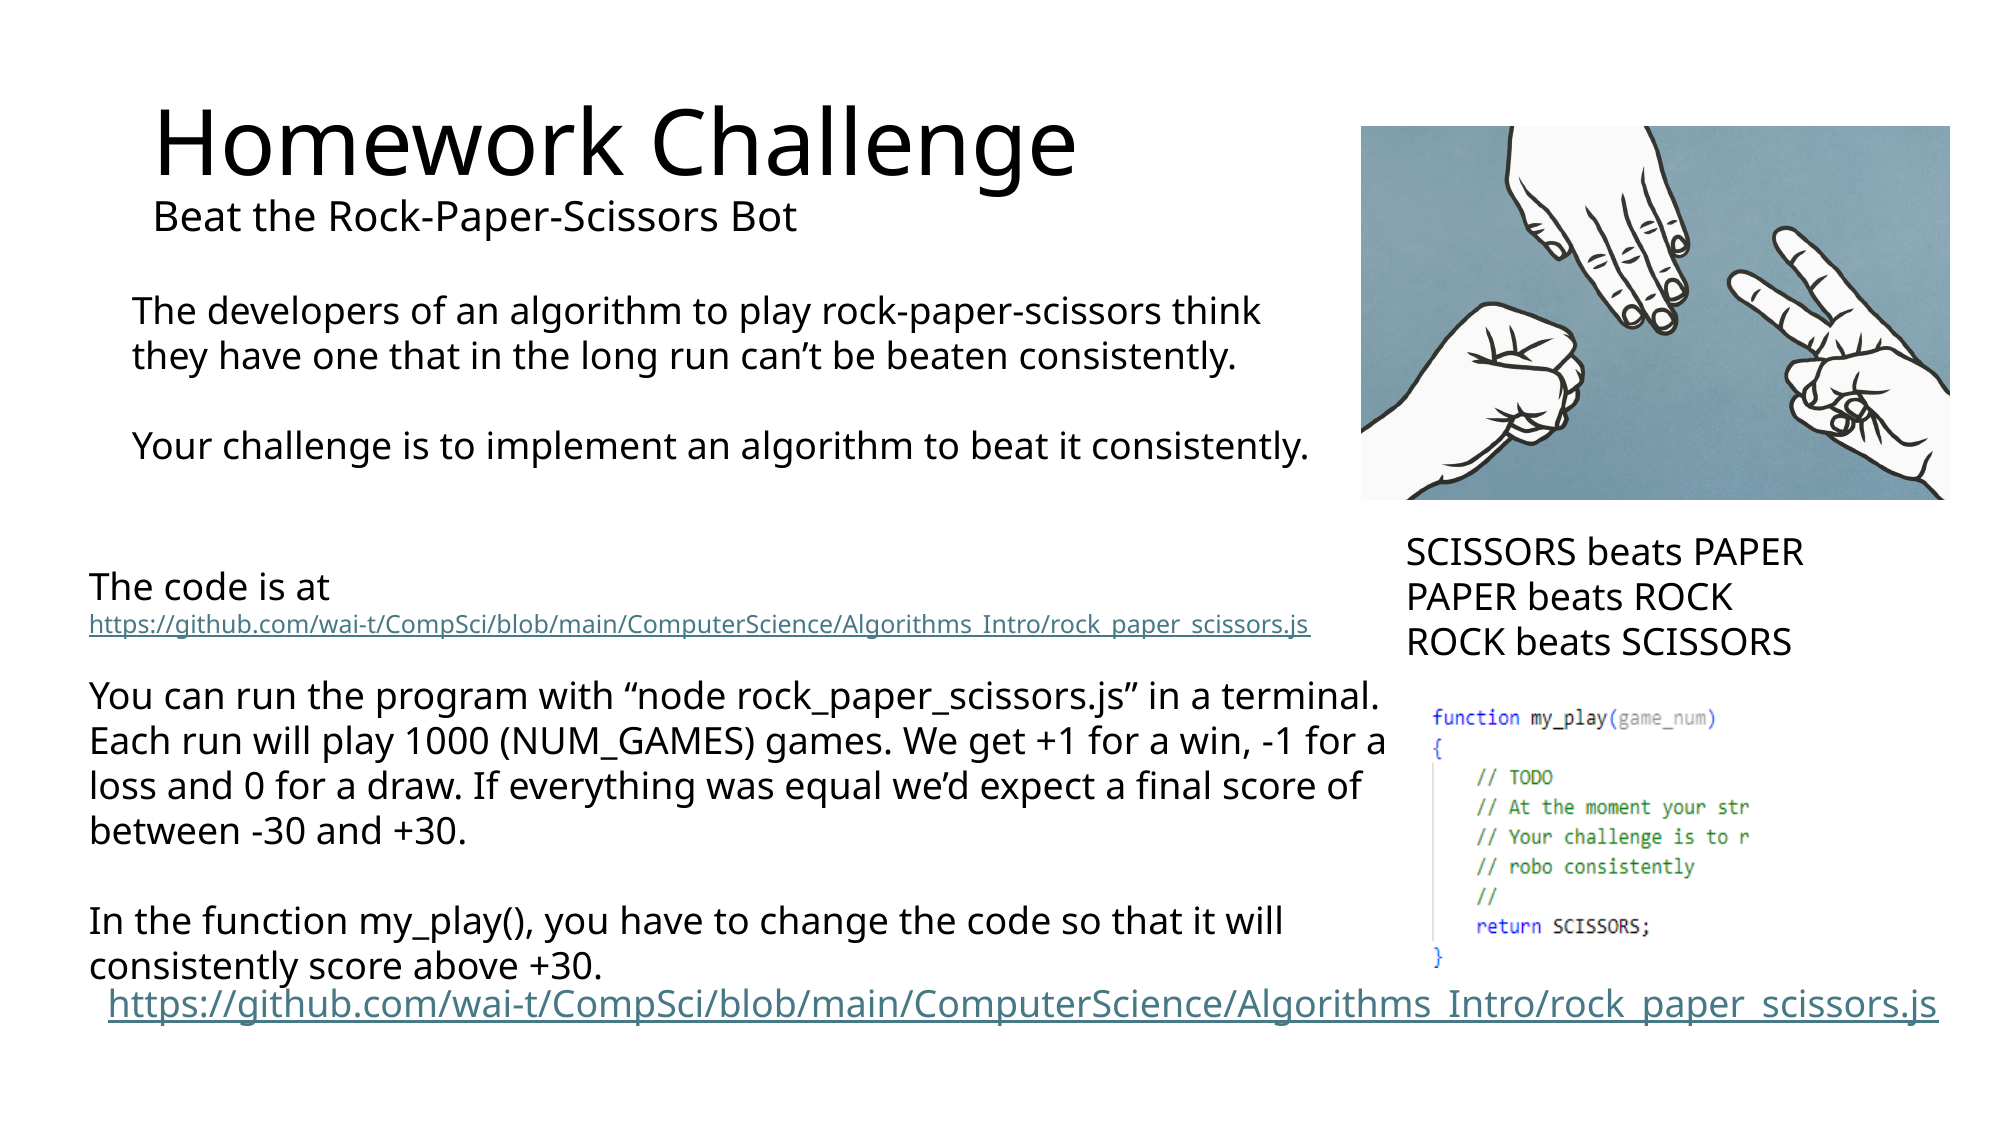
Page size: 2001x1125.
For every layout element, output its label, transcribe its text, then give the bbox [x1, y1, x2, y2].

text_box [73, 555, 1967, 1034]
text_box SCISSORS beats PAPER PAPER beats ROCK ROCK beats SCISSORS [1390, 520, 1820, 555]
text_box The developers of an algorithm to play rock-paper-scissors think they have one that in the long run can’t be beaten consistently. Your challenge is to implement an algorithm to beat it consistently. [117, 279, 1327, 475]
title Homework Challenge Beat the Rock-Paper-Scissors Bot [137, 59, 1371, 278]
picture [1360, 125, 1950, 501]
